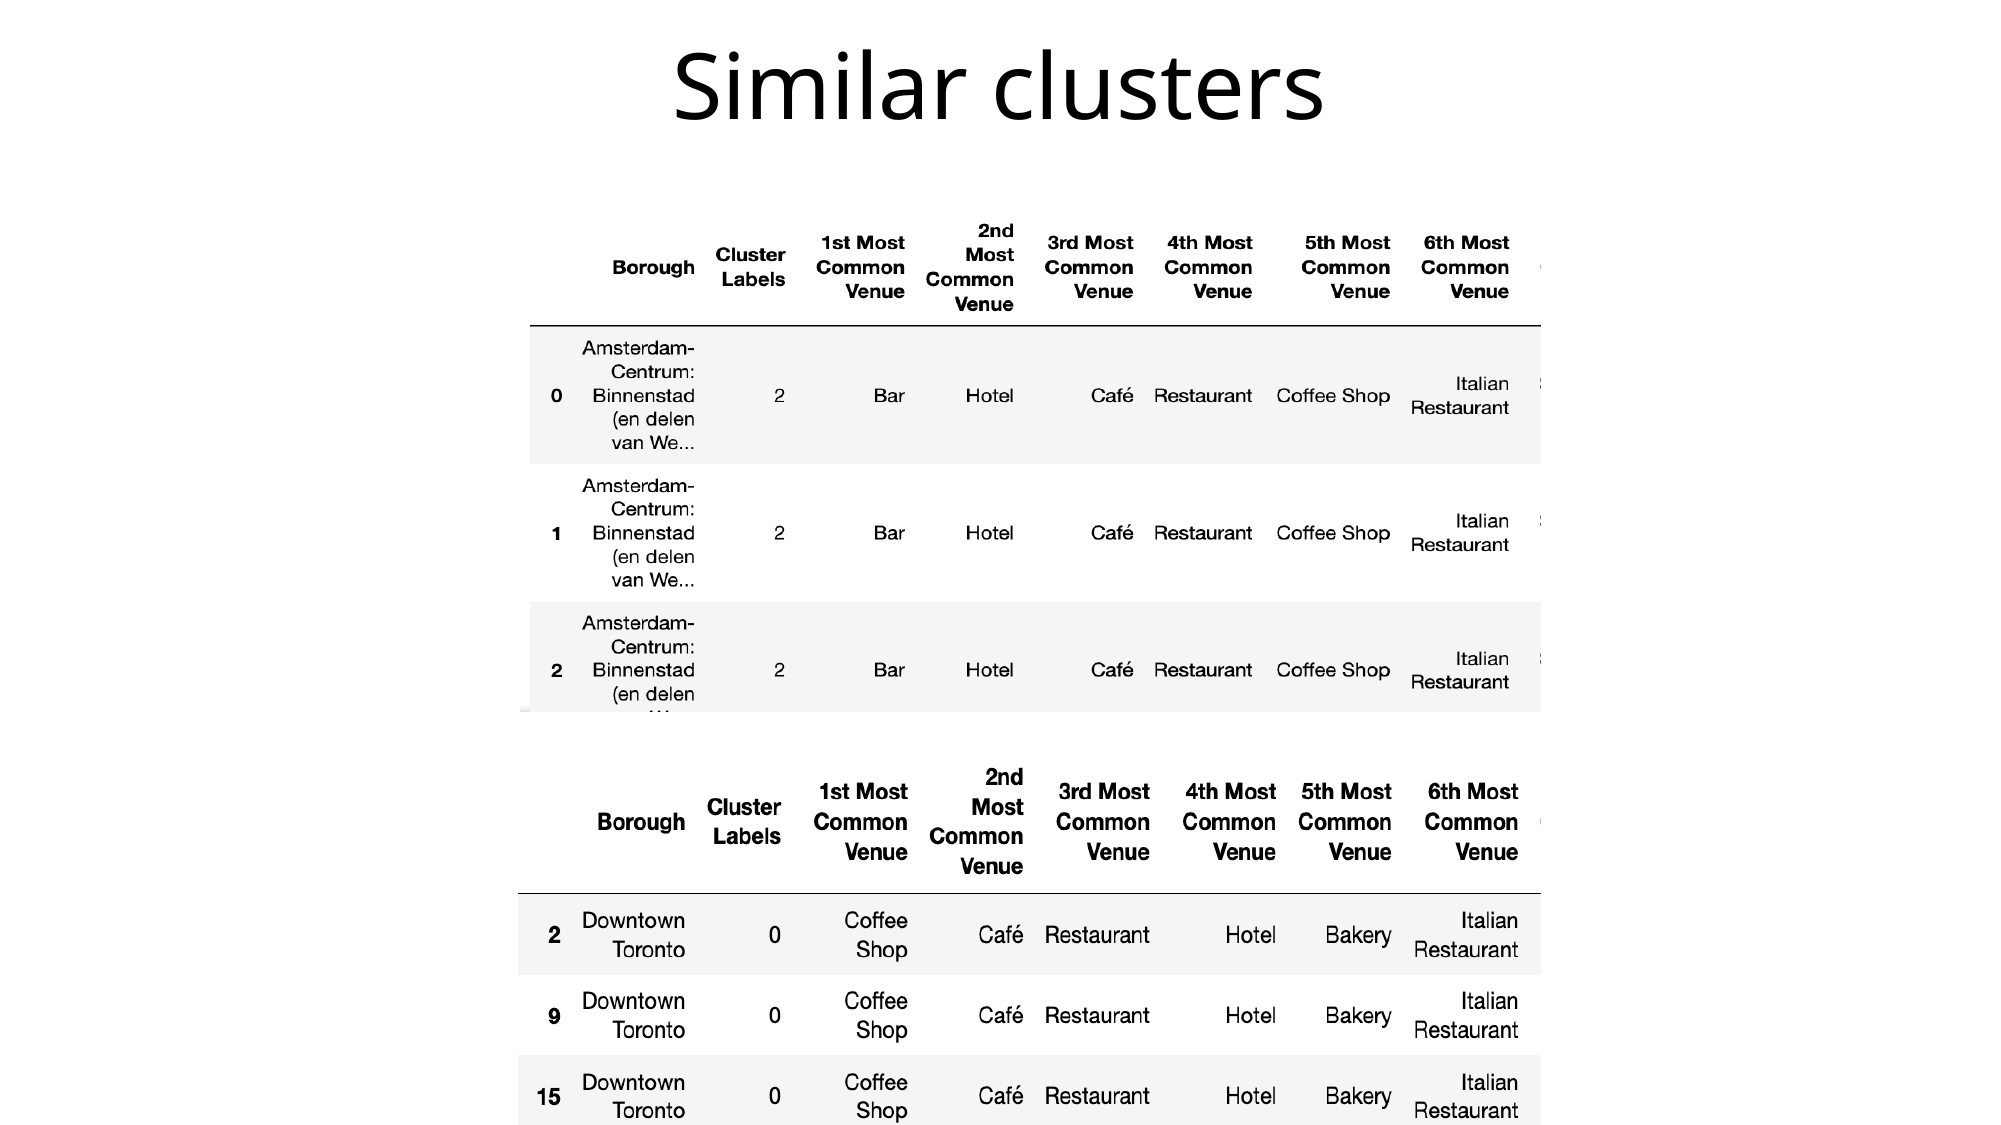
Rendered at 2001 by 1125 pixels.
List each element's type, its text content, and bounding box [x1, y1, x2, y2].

picture [517, 736, 1541, 1125]
title Similar clusters [137, 0, 1863, 181]
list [520, 205, 1541, 712]
